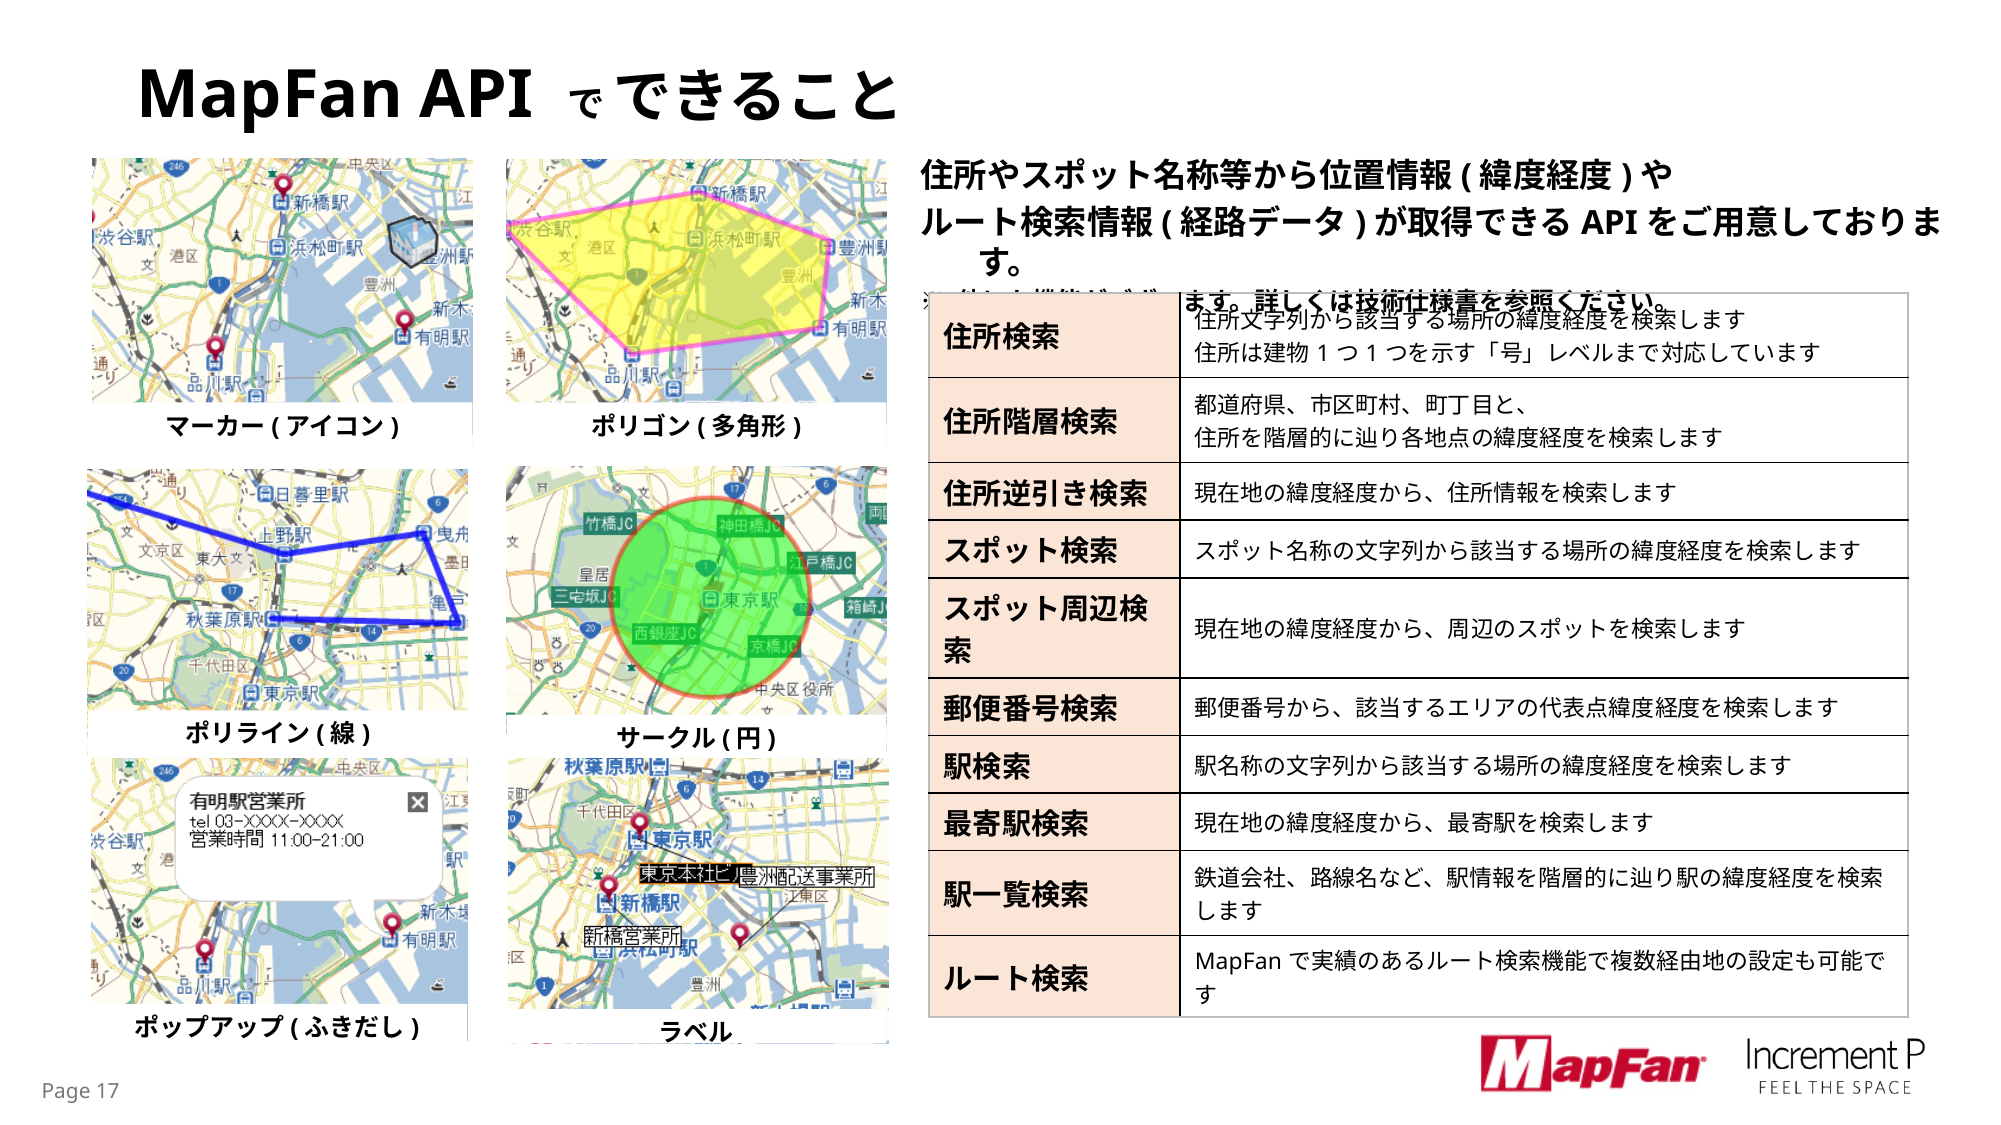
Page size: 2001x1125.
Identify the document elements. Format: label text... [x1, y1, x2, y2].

table_cell 郵便番号から、該当するエリアの代表点緯度経度を検索します [1181, 679, 1907, 735]
table_cell 郵便番号検索 [930, 679, 1179, 735]
table_cell スポット検索 [930, 521, 1179, 577]
table_cell 駅名称の文字列から該当する場所の緯度経度を検索します [1181, 736, 1907, 792]
table_cell 鉄道会社、路線名など、駅情報を階層的に辿り駅の緯度経度を検索します [1181, 851, 1907, 935]
table_header 住所文字列から該当する場所の緯度経度を検索します 住所は建物1つ1つを示す「号」レベルまで対応しています [1181, 294, 1907, 377]
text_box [506, 466, 887, 758]
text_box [92, 158, 473, 456]
table_header 住所検索 [930, 294, 1179, 377]
text_box 住所やスポット名称等から位置情報(緯度経度)や ルート検索情報(経路データ)が取得できるAPIをご用意しております。 ※ 他にも機能がございます。詳しくは技術仕様書を参照ください。 [905, 146, 1970, 254]
table_cell 現在地の緯度経度から、住所情報を検索します [1181, 463, 1907, 519]
table_cell 現在地の緯度経度から、周辺のスポットを検索します [1181, 579, 1907, 677]
table_cell MapFanで実績のあるルート検索機能で複数経由地の設定も可能です [1181, 936, 1907, 1016]
table_cell 現在地の緯度経度から、最寄駅を検索します [1181, 794, 1907, 850]
picture [1466, 1025, 1712, 1097]
table_cell 駅一覧検索 [930, 851, 1179, 935]
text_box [506, 159, 887, 456]
table_cell スポット名称の文字列から該当する場所の緯度経度を検索します [1181, 521, 1907, 577]
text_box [86, 758, 468, 1058]
table_cell 都道府県、市区町村、町丁目と、 住所を階層的に辿り各地点の緯度経度を検索します [1181, 378, 1907, 462]
table_cell 住所階層検索 [930, 378, 1179, 462]
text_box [506, 758, 889, 1044]
table_cell ルート検索 [930, 936, 1179, 1016]
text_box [87, 469, 468, 758]
picture [1740, 1032, 1931, 1100]
table_cell 最寄駅検索 [930, 794, 1179, 850]
table_cell 住所逆引き検索 [930, 463, 1179, 519]
table_cell スポット周辺検索 [930, 579, 1179, 677]
table_cell 駅検索 [930, 736, 1179, 792]
title MapFan API で できること [121, 6, 1847, 186]
